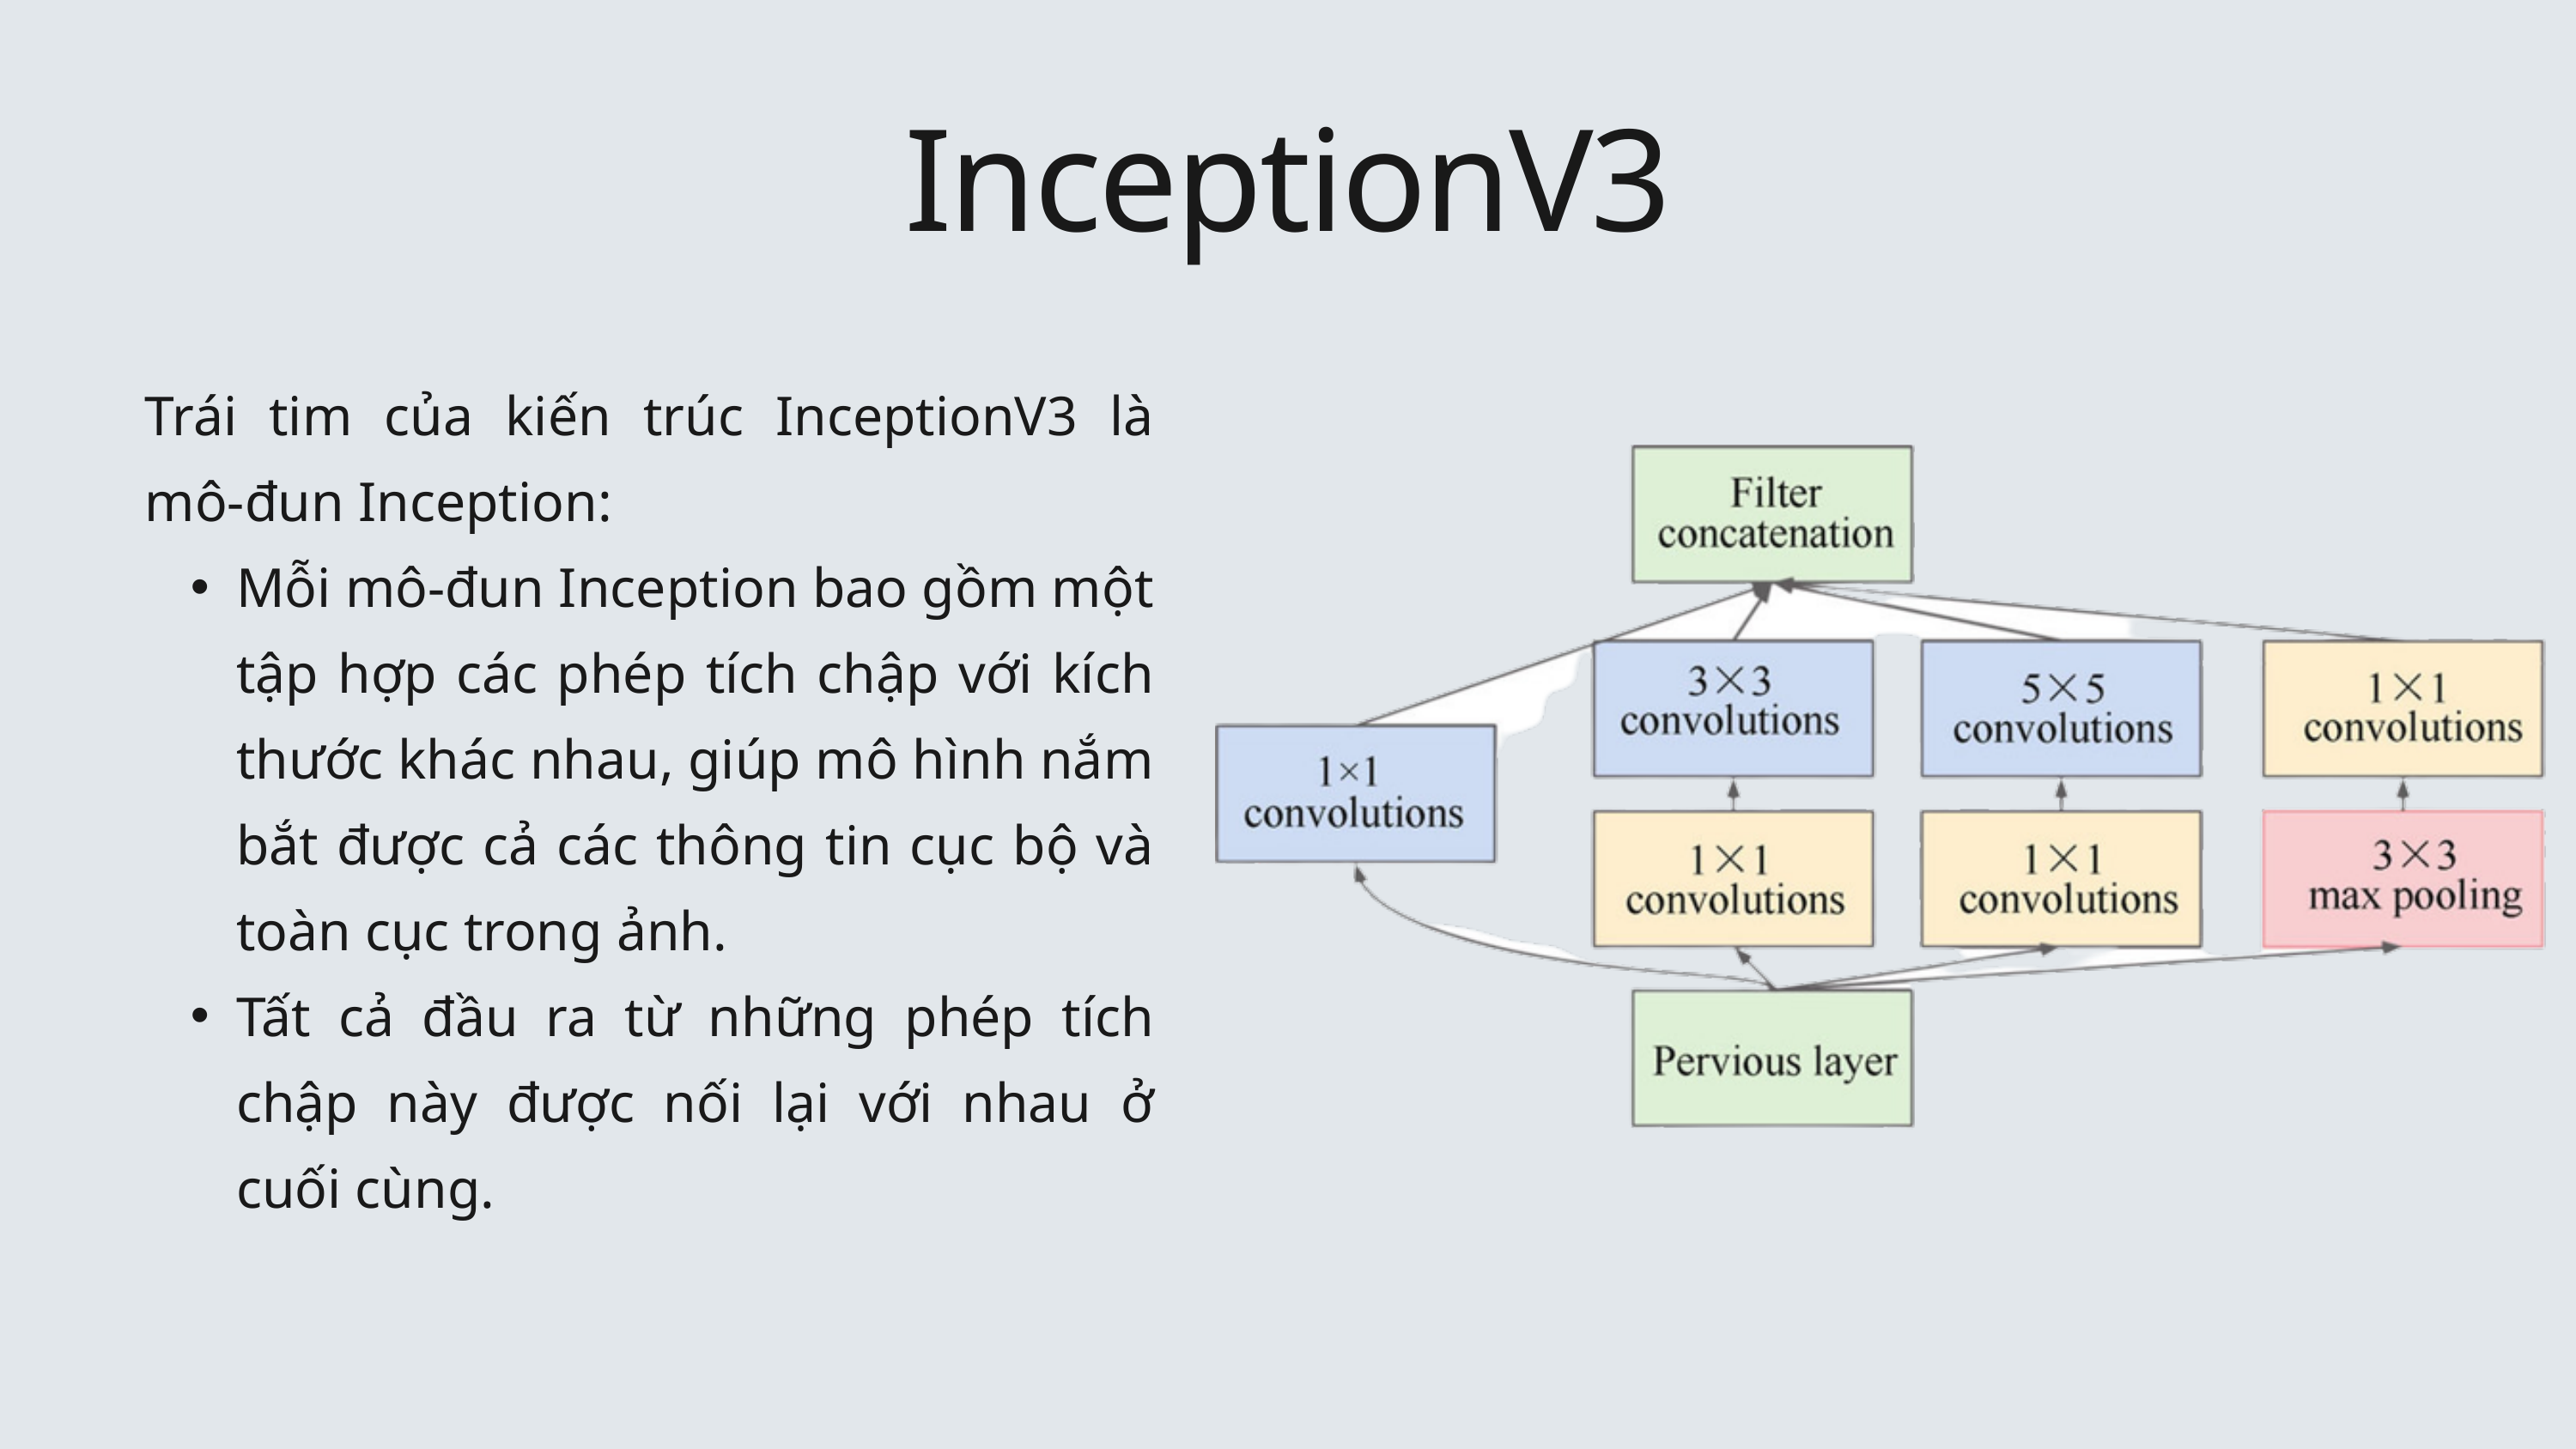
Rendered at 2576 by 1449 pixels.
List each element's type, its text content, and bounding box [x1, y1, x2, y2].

text_box Trái tim của kiến trúc InceptionV3 là mô-đun Inception: Mỗi mô-đun Inception bao gồm một tập hợp các phép tích chập với kích thước khác nhau, giúp mô hình nắm bắt được cả các thông tin cục bộ và toàn cục trong ảnh. Tất cả đầu ra từ những phép tích chập này được nối lại với nhau ở cuối cùng. [144, 361, 1156, 1219]
text_box [1215, 445, 2548, 1130]
text_box InceptionV3 [833, 89, 1743, 260]
